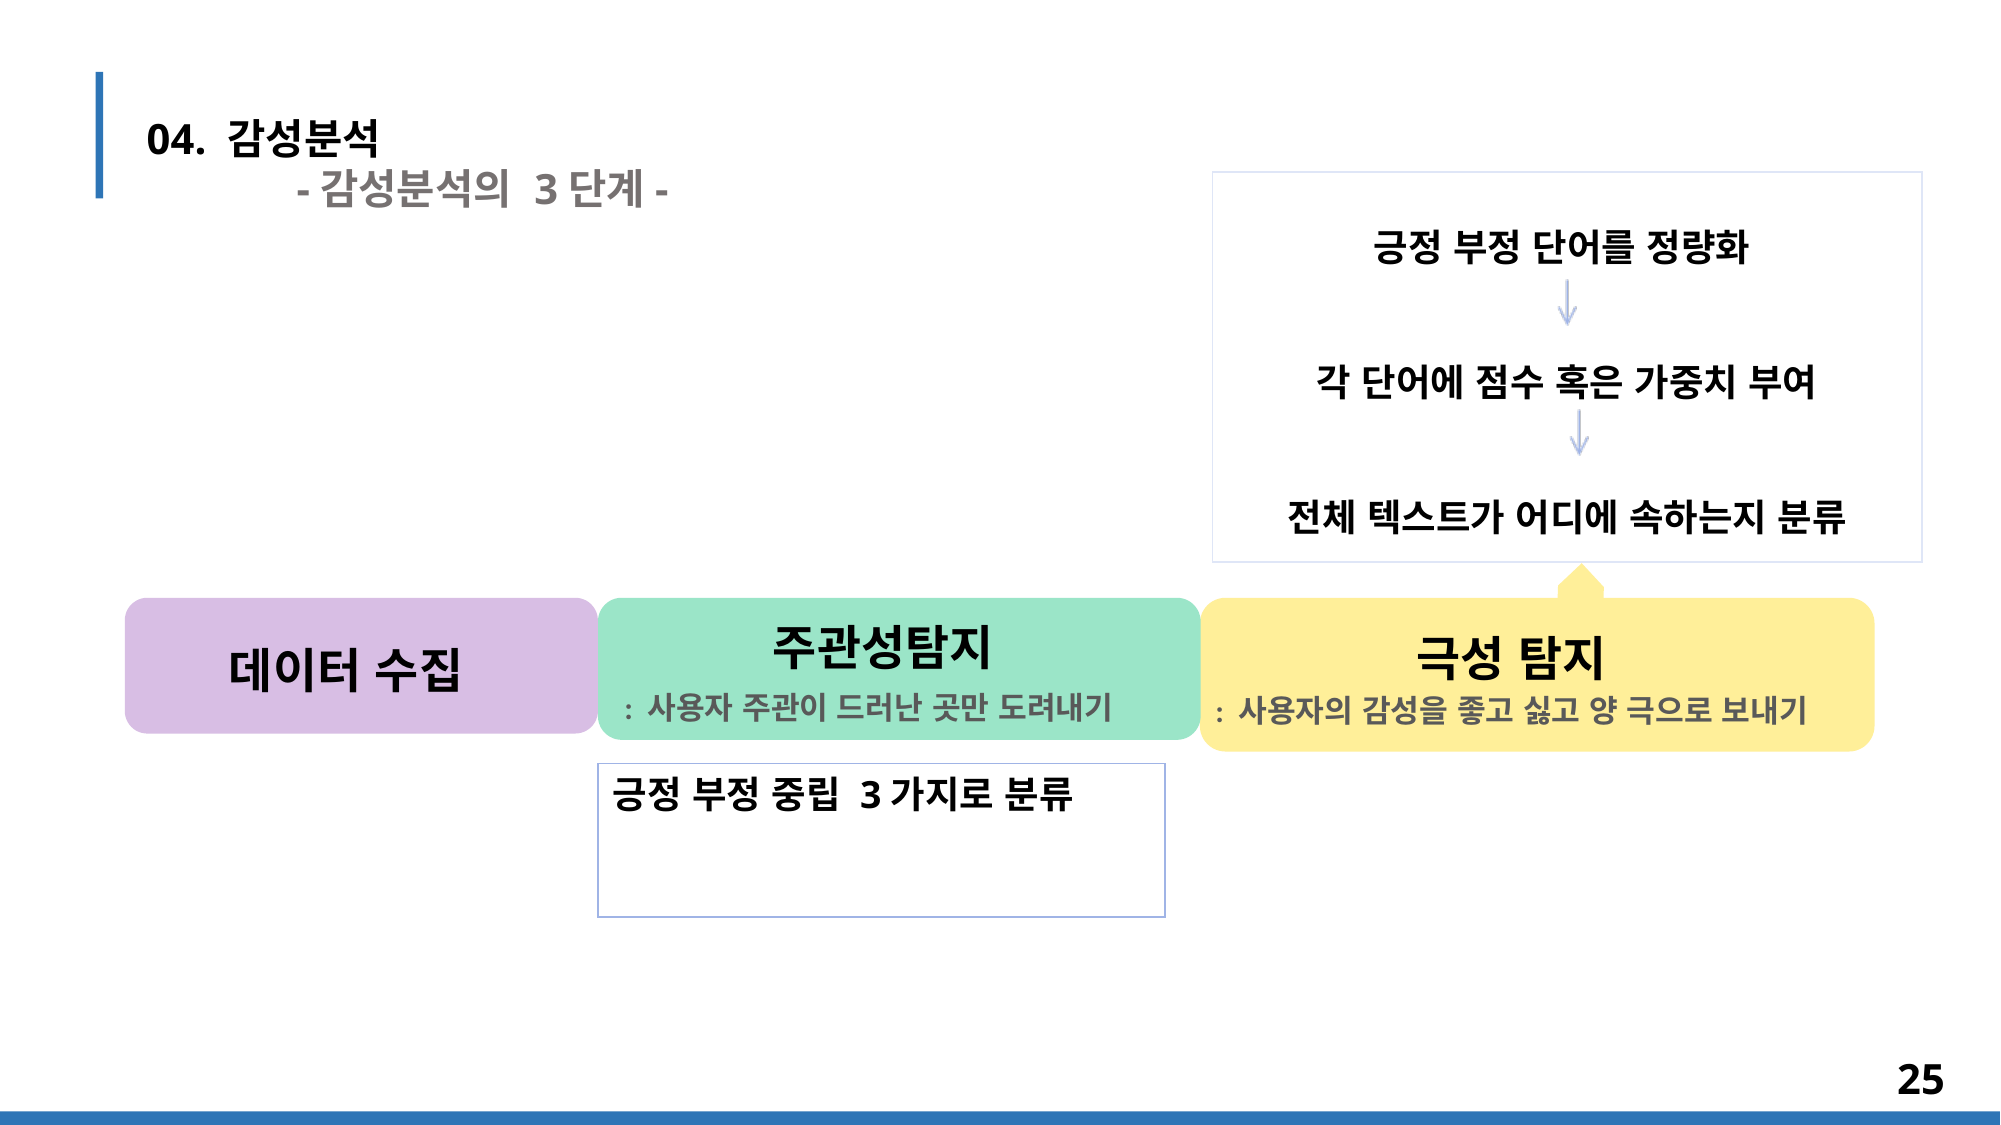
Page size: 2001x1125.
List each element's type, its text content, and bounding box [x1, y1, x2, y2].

picture [1556, 278, 1578, 326]
text_box 긍정 부정 단어를 정량화 각 단어에 점수 혹은 가중치 부여 전체 텍스트가 어디에 속하는지 분류 [1212, 172, 1922, 563]
text_box [1201, 597, 1875, 748]
text_box [0, 1110, 2000, 1125]
text_box [95, 71, 104, 199]
text_box [124, 597, 598, 734]
text_box : 사용자 주관이 드러난 곳만 도려내기 [609, 680, 1237, 812]
text_box 주관성탐지 [758, 609, 1130, 670]
text_box : 사용자의 감성을 좋고 싫고 양 극으로 보내기 [1200, 684, 1863, 764]
text_box 04. 감성분석 -감성분석의 3단계- [131, 105, 856, 220]
text_box [598, 597, 1201, 737]
text_box 25 [1510, 1051, 1960, 1112]
text_box [949, 670, 998, 680]
picture [1568, 408, 1590, 456]
text_box [1556, 563, 1604, 620]
text_box 긍정 부정 중립 3가지로 분류 [597, 763, 1166, 917]
text_box 극성 탐지 [1401, 620, 1728, 681]
text_box 데이터 수집 [214, 633, 563, 728]
